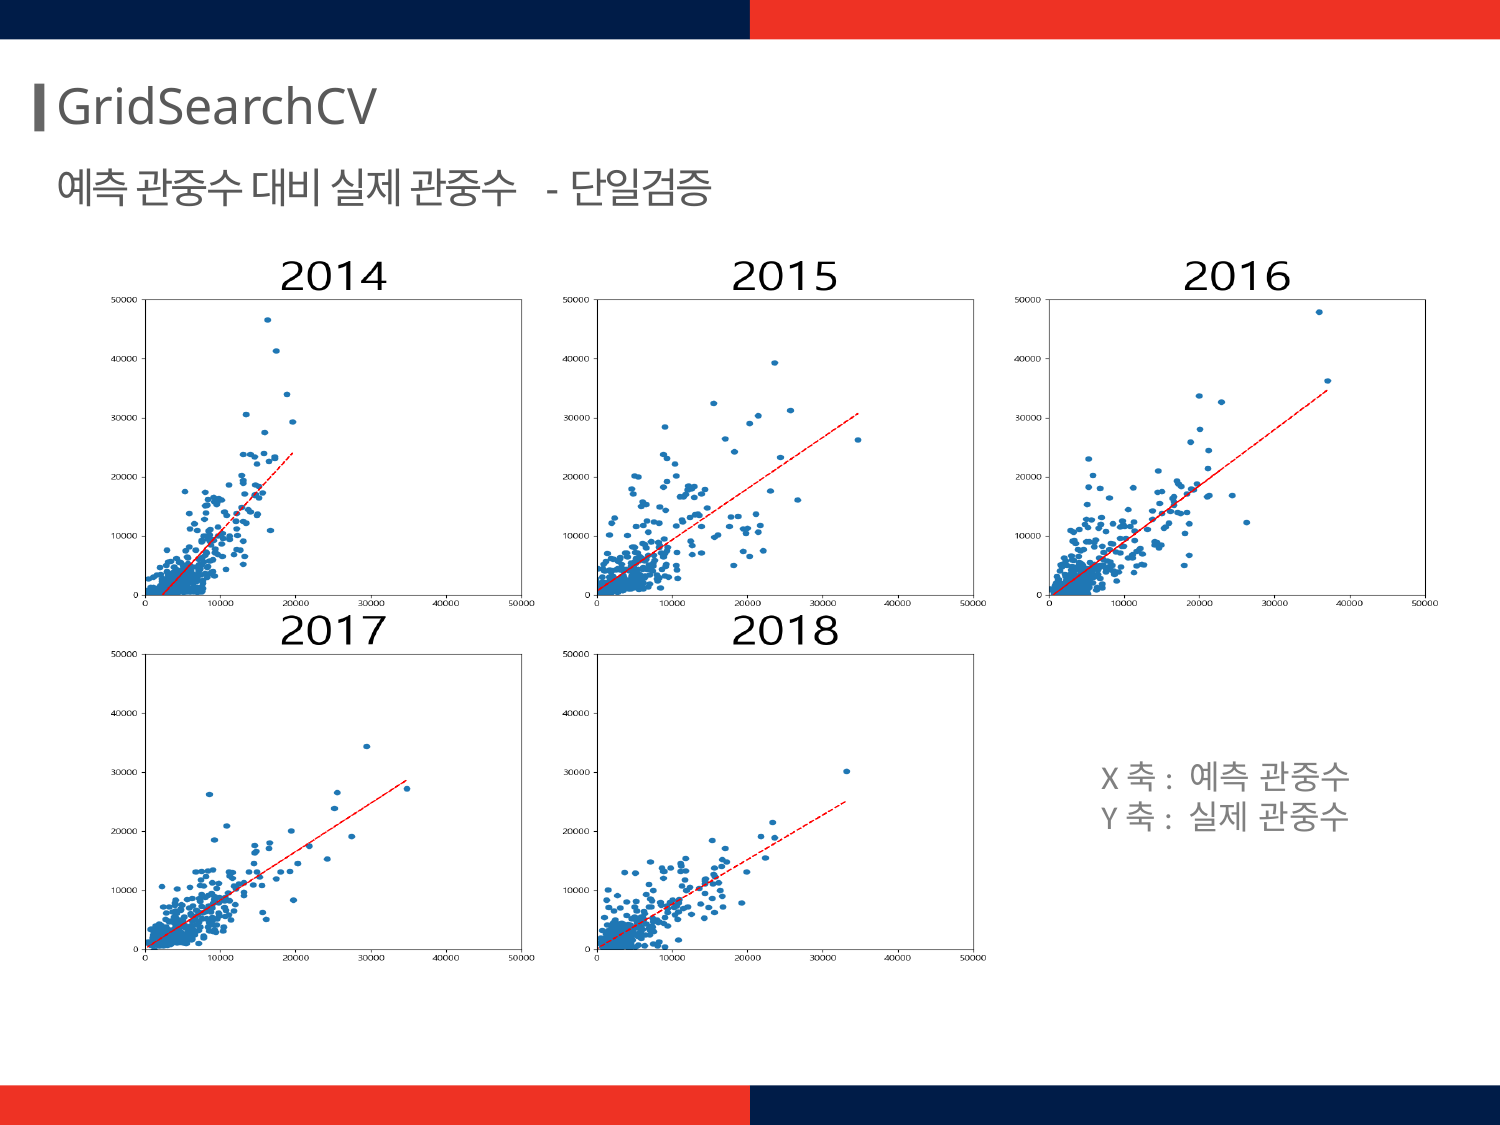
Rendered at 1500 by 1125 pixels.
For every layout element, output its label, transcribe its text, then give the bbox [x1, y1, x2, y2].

text_box 예측 관중수 대비 실제 관중수 -단일검증 [41, 154, 1227, 220]
text_box [0, 0, 749, 40]
text_box [0, 1085, 750, 1125]
text_box [750, 1085, 1500, 1125]
picture [89, 239, 1448, 1042]
text_box GridSearchCV [41, 66, 423, 142]
text_box [749, 0, 1500, 40]
